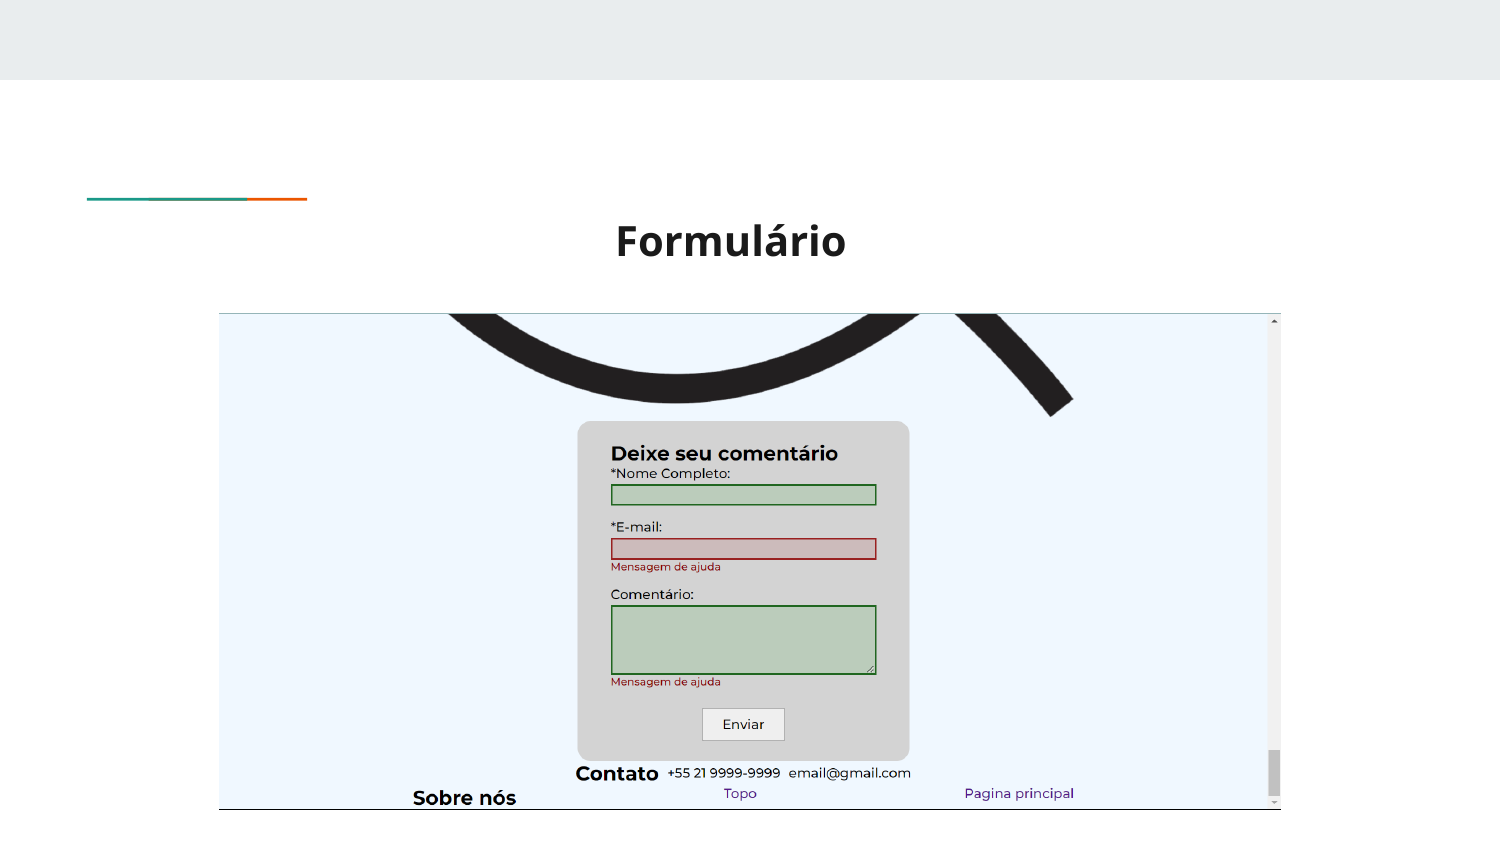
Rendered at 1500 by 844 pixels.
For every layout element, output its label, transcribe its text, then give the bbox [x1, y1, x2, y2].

title Formulário [600, 197, 900, 285]
picture [219, 312, 1281, 811]
